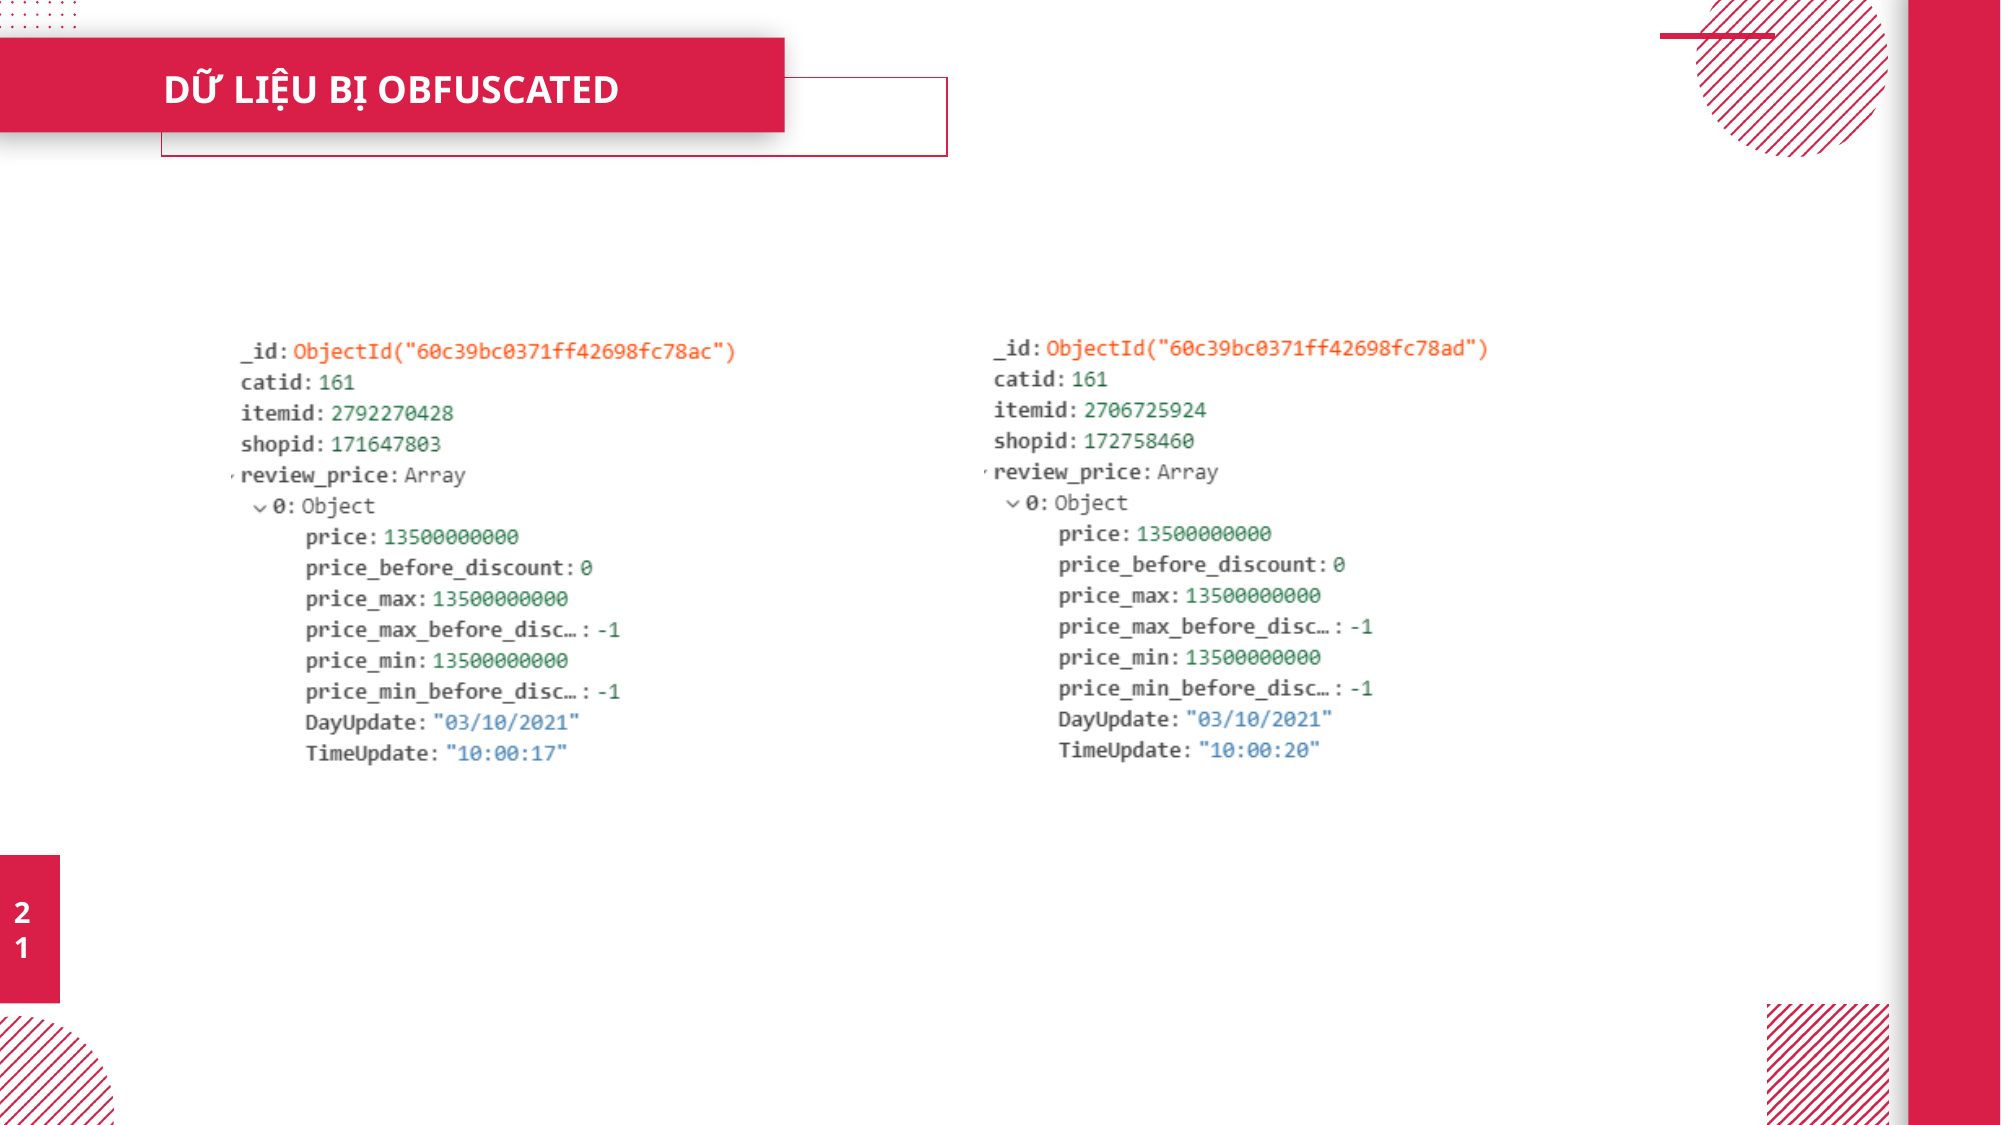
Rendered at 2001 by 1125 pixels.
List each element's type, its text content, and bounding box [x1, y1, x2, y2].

picture [983, 333, 1519, 770]
text_box [769, 77, 948, 157]
picture [231, 333, 812, 770]
picture [0, 1016, 114, 1125]
picture [1767, 1004, 1889, 1125]
text_box DỮ LIỆU BỊ OBFUSCATED [0, 37, 785, 133]
text_box 21 [0, 855, 60, 1004]
picture [1696, 0, 1888, 157]
